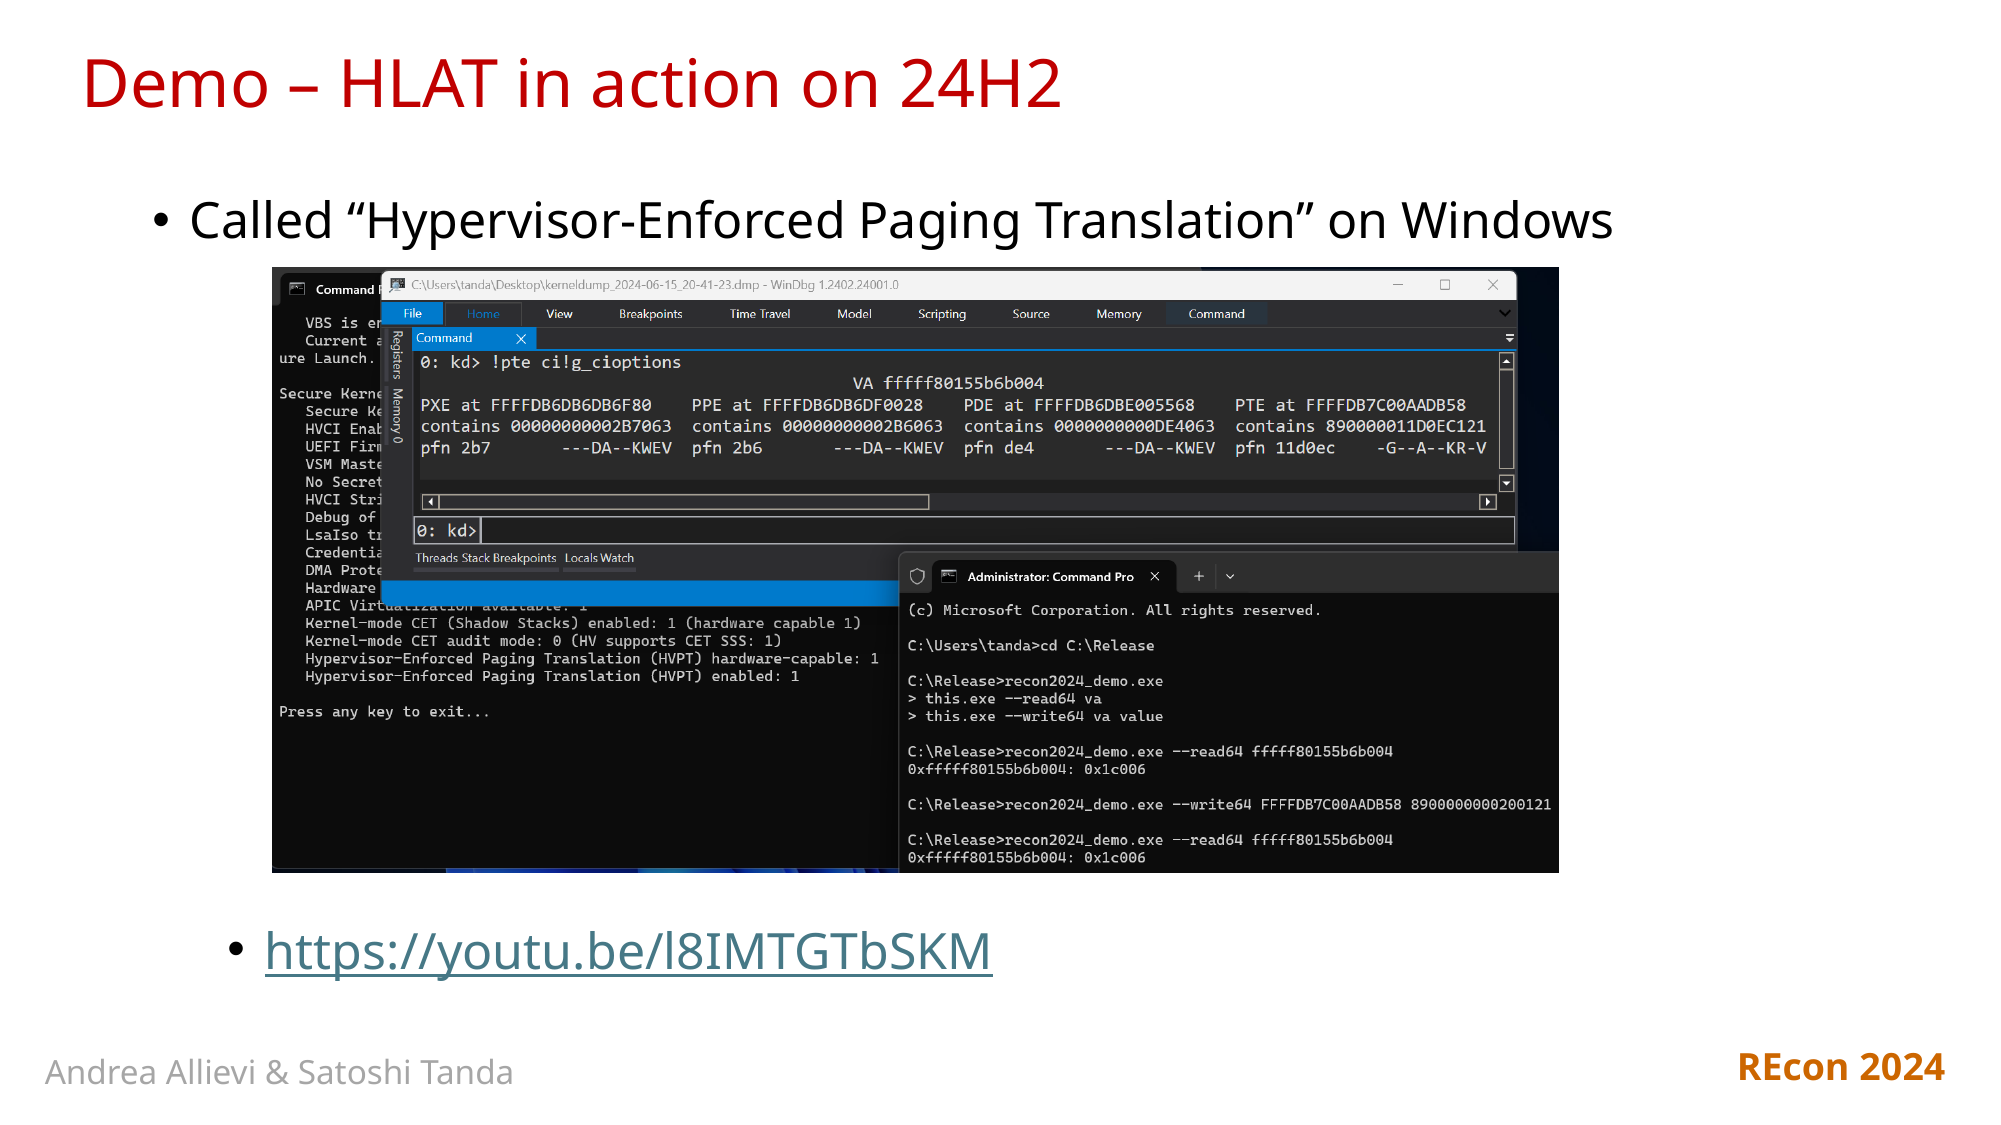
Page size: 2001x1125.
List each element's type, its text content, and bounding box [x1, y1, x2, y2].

list Called “Hypervisor-Enforced Paging Translation” on Windows https://youtu.be/l8IMTGTbSKM [137, 187, 1863, 1125]
picture [272, 266, 1559, 873]
text_box Demo – HLAT in action on 24H2 [66, 27, 1792, 144]
